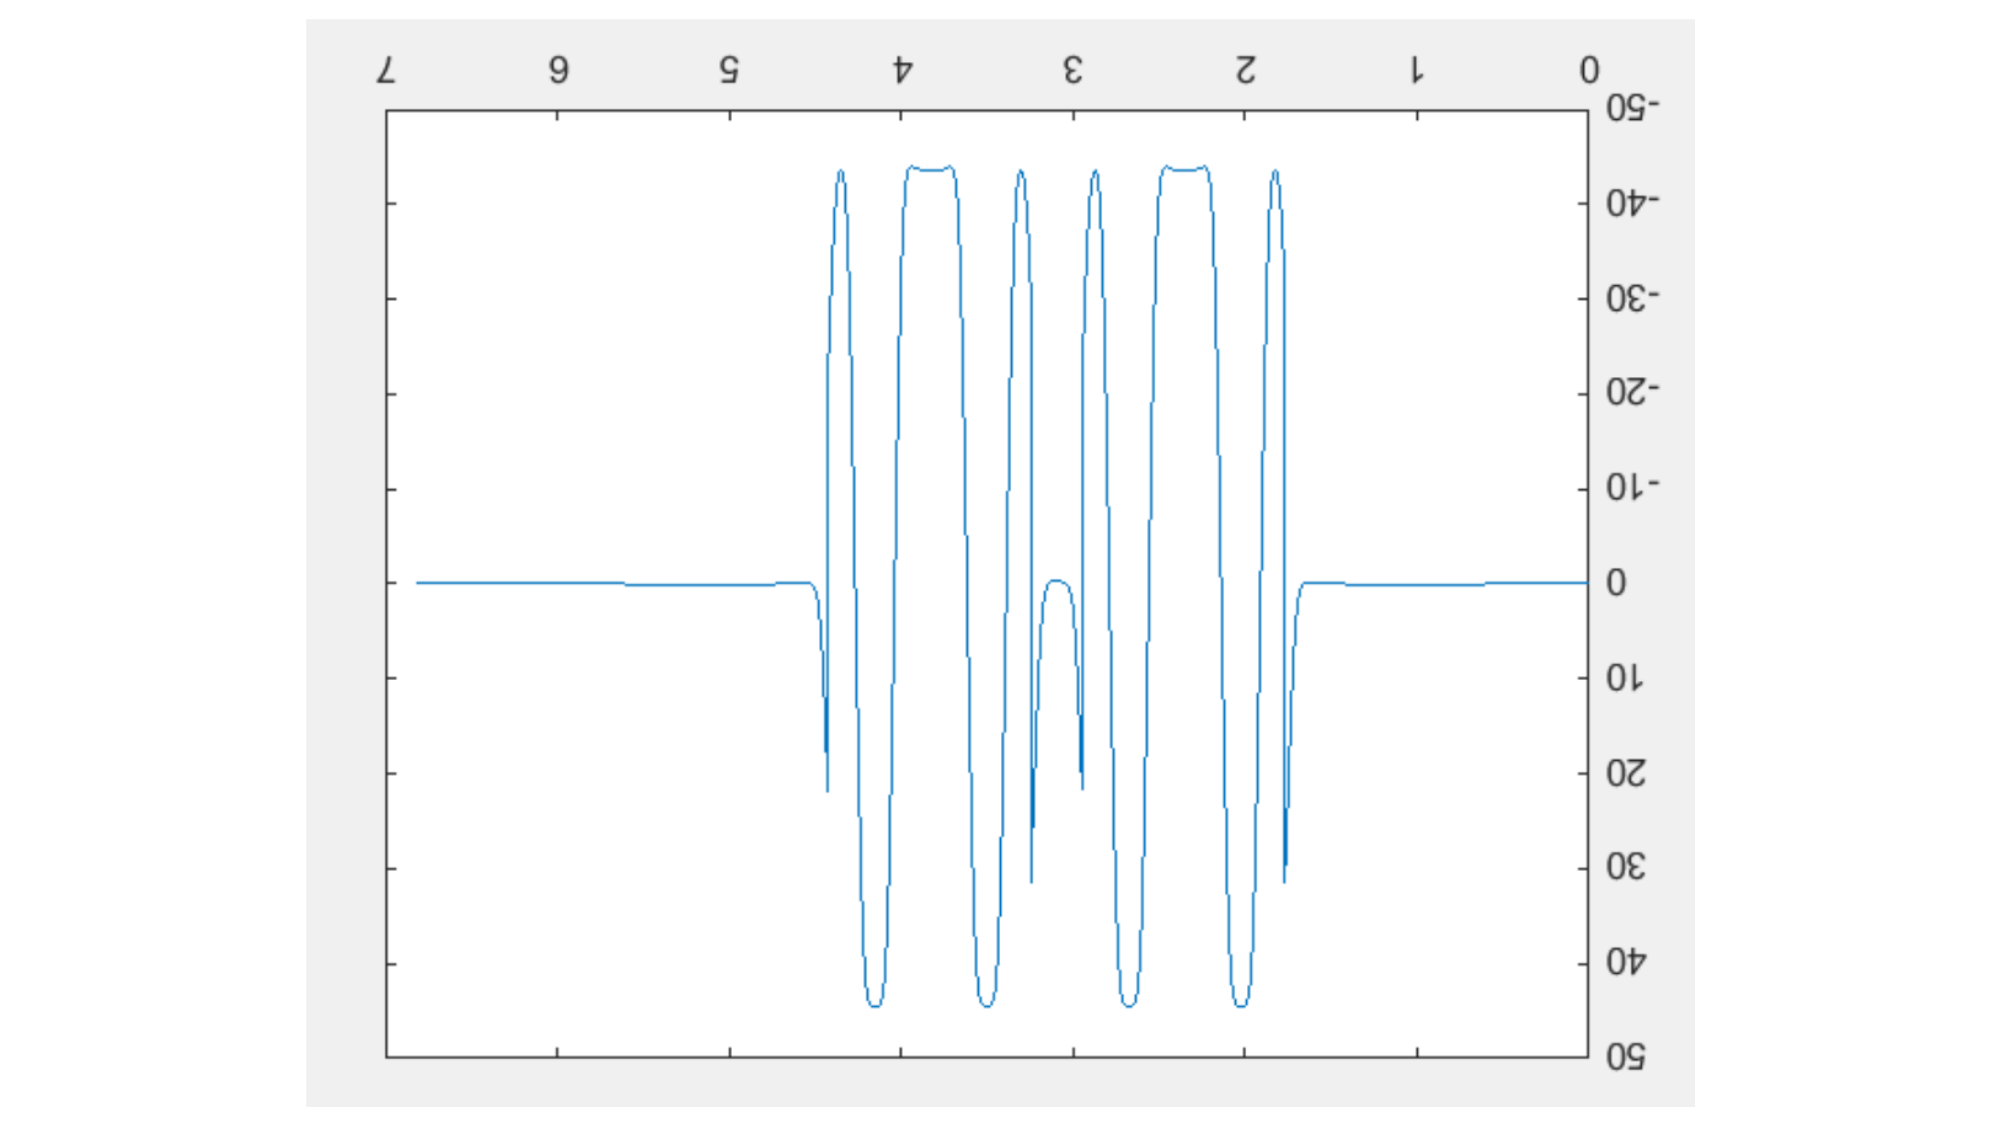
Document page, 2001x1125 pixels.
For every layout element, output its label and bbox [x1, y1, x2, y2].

picture [305, 18, 1695, 1107]
